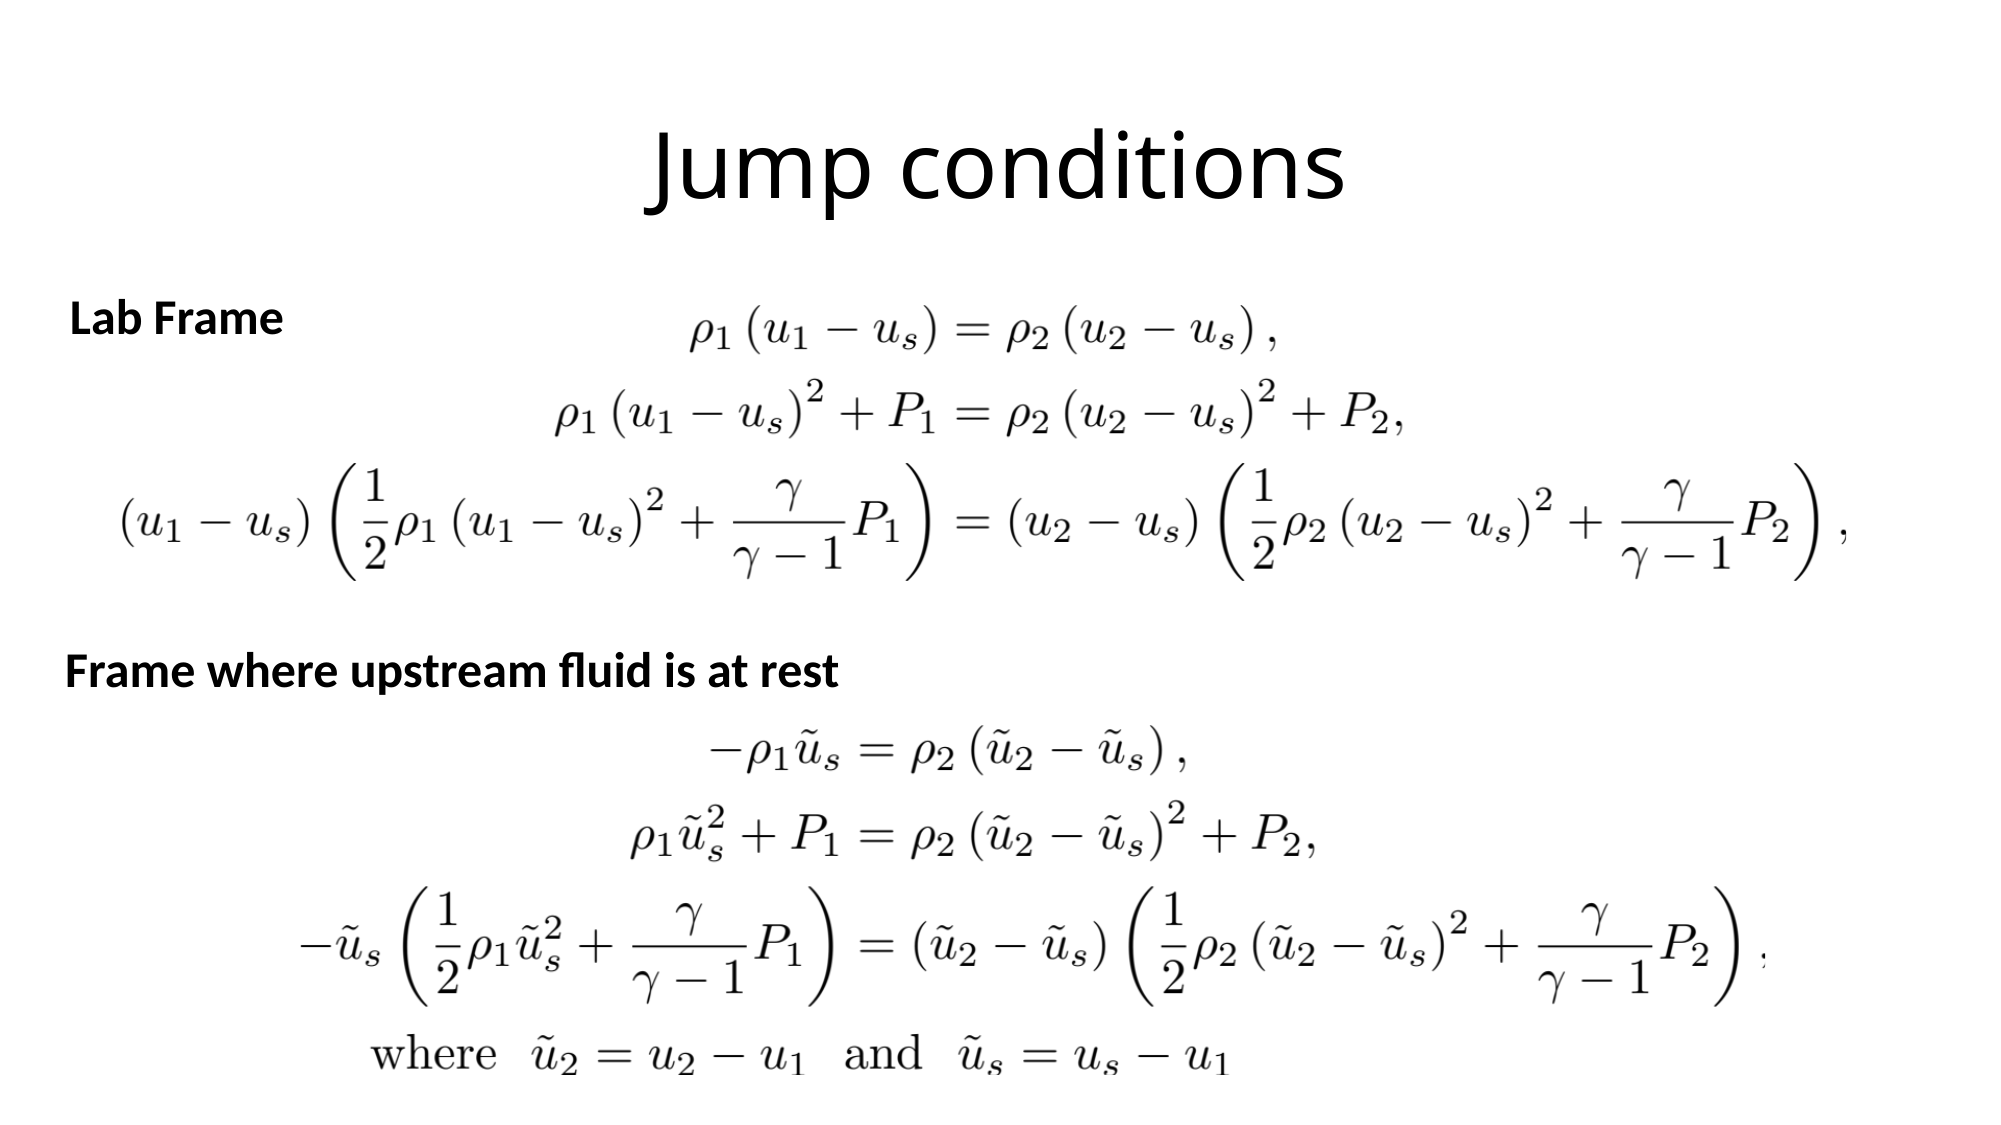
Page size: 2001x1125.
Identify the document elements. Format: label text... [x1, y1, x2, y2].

title Jump conditions [137, 59, 1863, 278]
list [120, 304, 1846, 581]
text_box Frame where upstream fluid is at rest [50, 630, 855, 705]
text_box Lab Frame [54, 277, 300, 352]
picture [300, 724, 1766, 1075]
